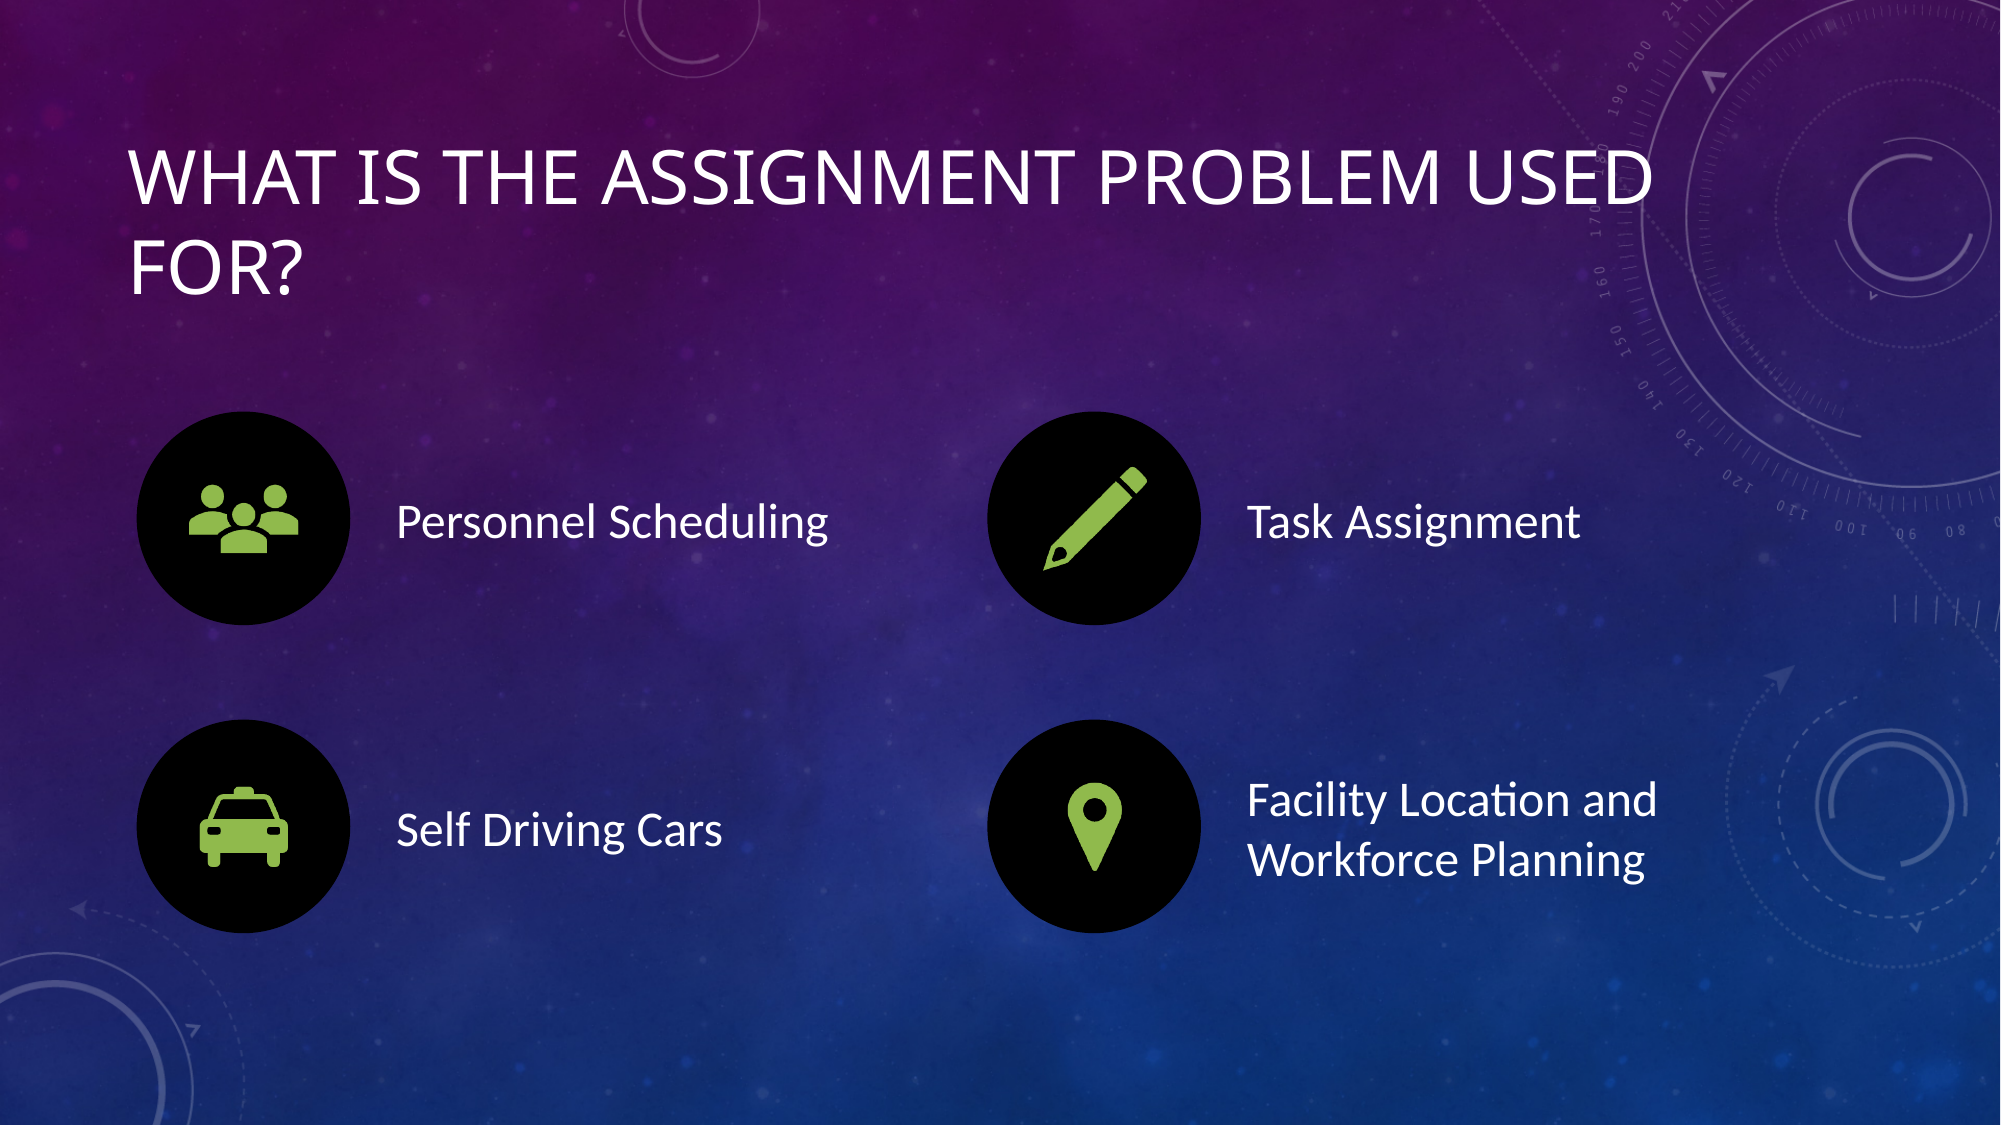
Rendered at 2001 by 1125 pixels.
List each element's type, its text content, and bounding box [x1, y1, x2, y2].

picture [0, 0, 2001, 1125]
title What is the Assignment problem used for? [112, 99, 1775, 339]
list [112, 394, 1775, 951]
